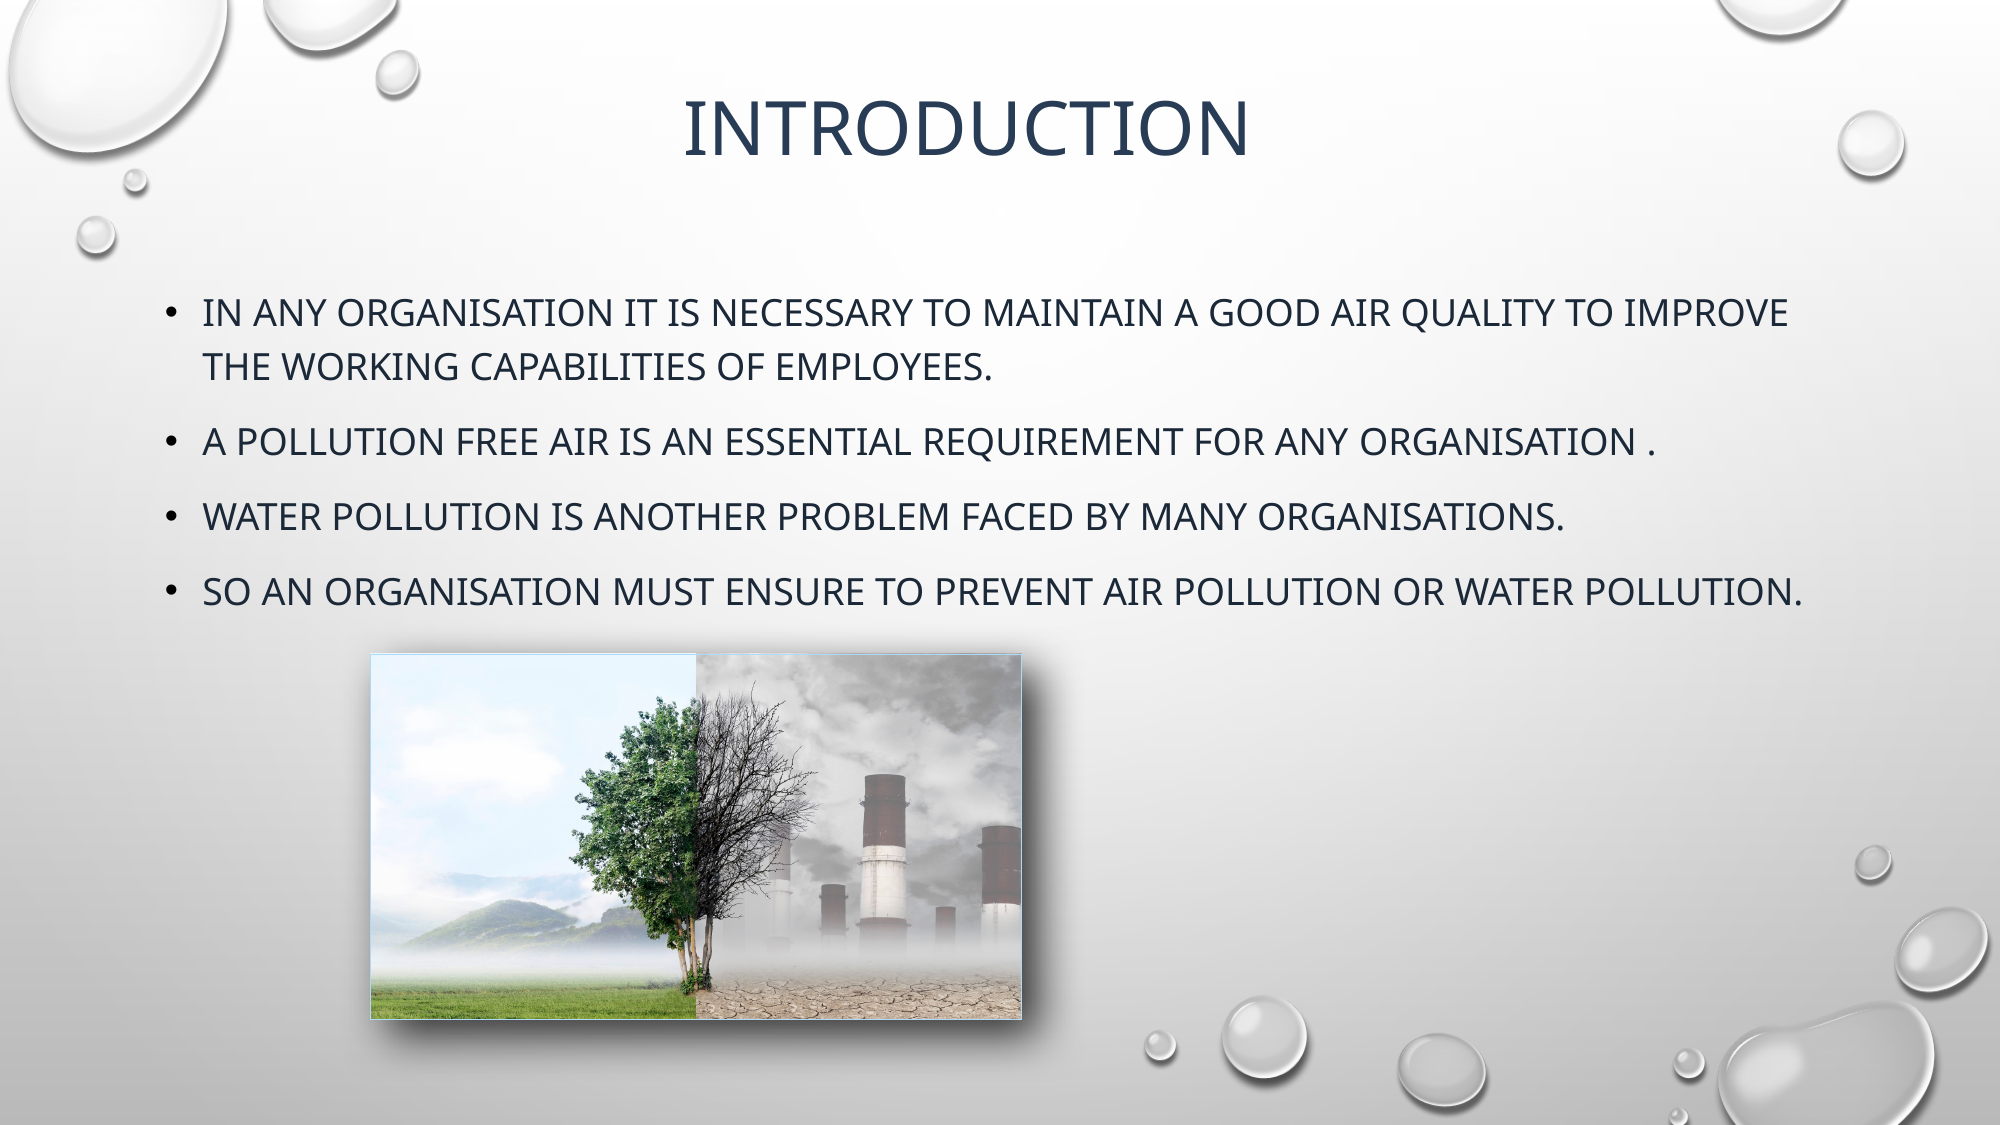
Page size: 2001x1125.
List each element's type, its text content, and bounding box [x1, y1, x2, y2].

title introduction [117, 0, 1818, 262]
picture [0, 0, 2000, 1125]
list In any organisation it is necessary to maintain a good air quality to improve the working capabilities of employees. A pollution free air is an essential requirement for any organisation . Water pollution is another problem faced by many organisations. So an organisation must ensure to prevent air pollution or water pollution. [149, 272, 1850, 1036]
